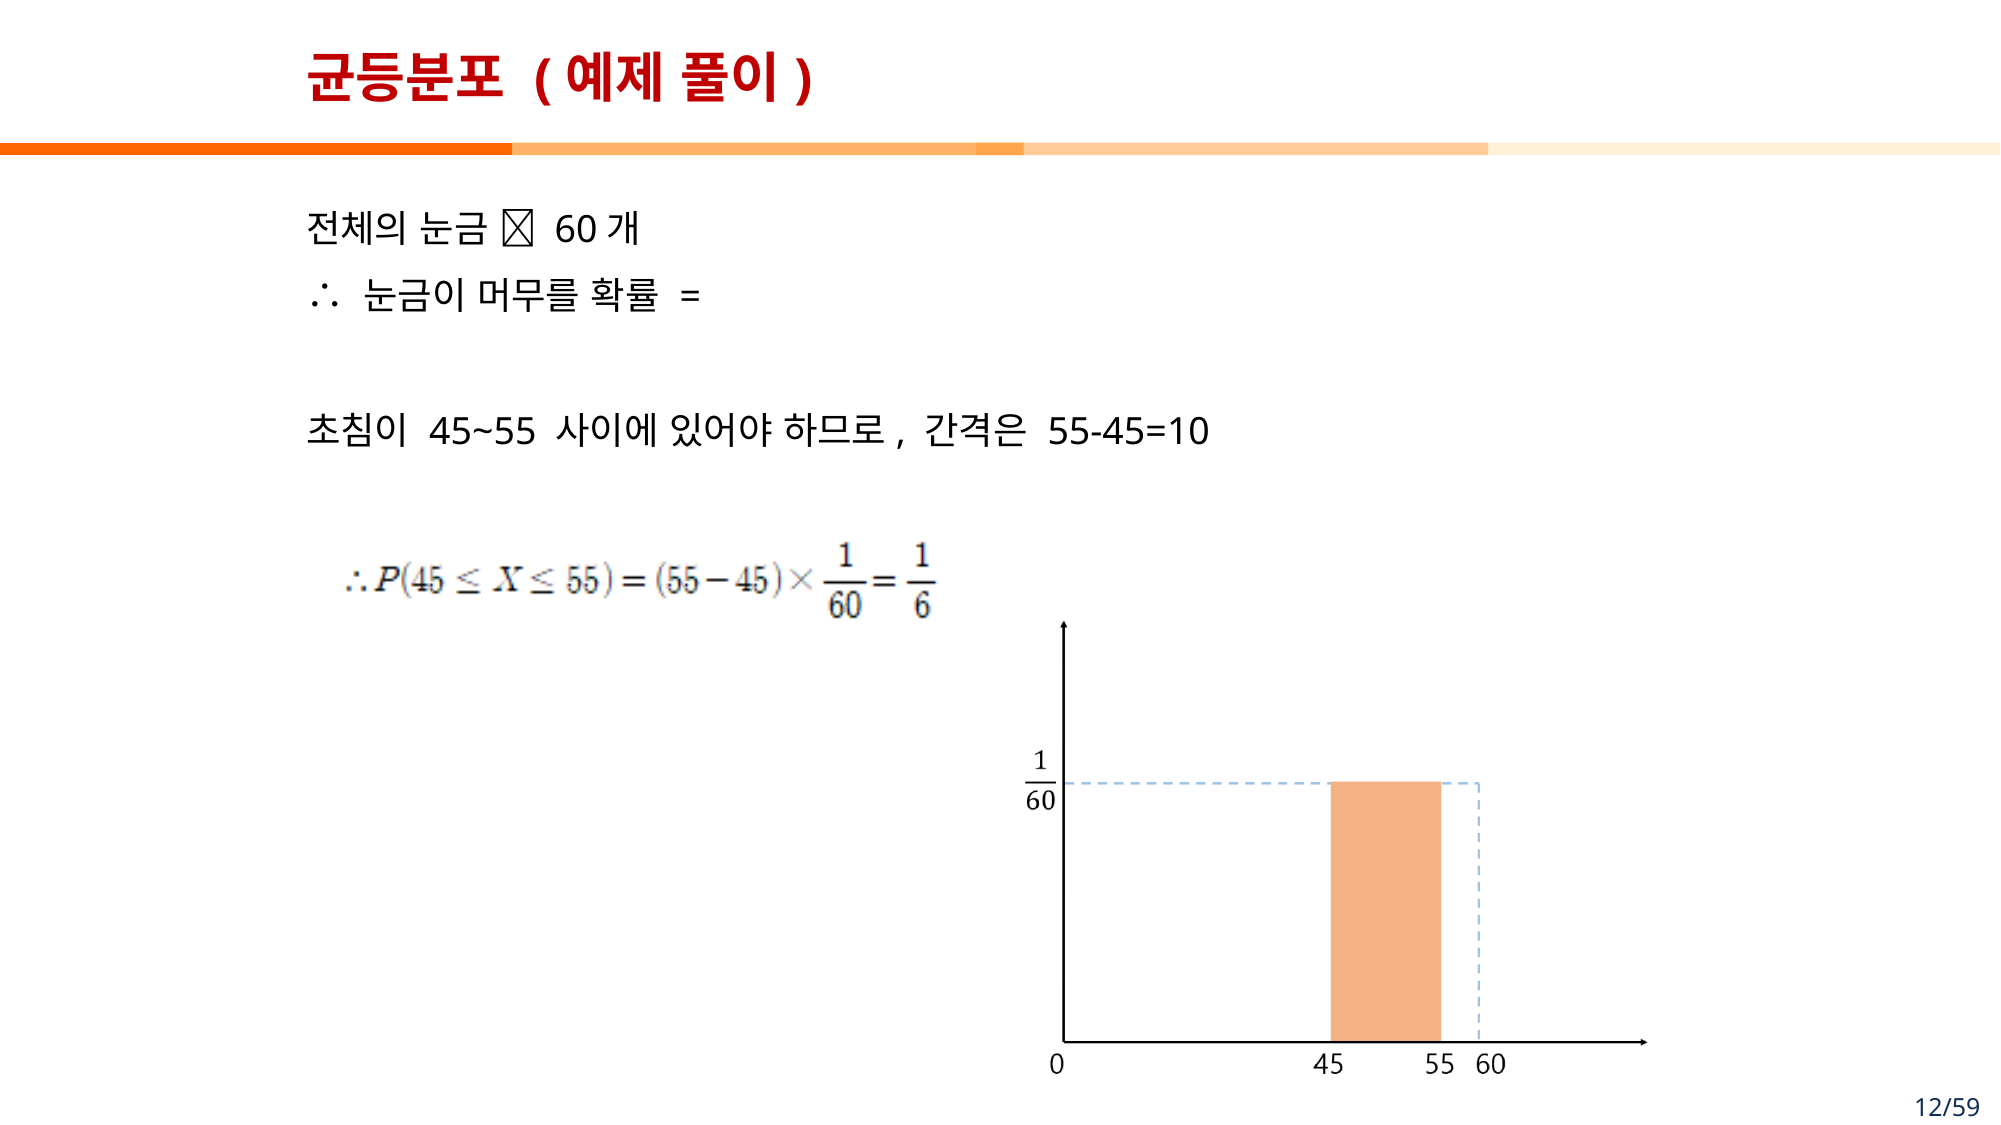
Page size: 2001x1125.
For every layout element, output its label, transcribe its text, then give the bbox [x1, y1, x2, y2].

picture [1023, 619, 1650, 1077]
picture [338, 538, 942, 622]
title 균등분포 (예제 풀이) [291, 31, 1532, 122]
